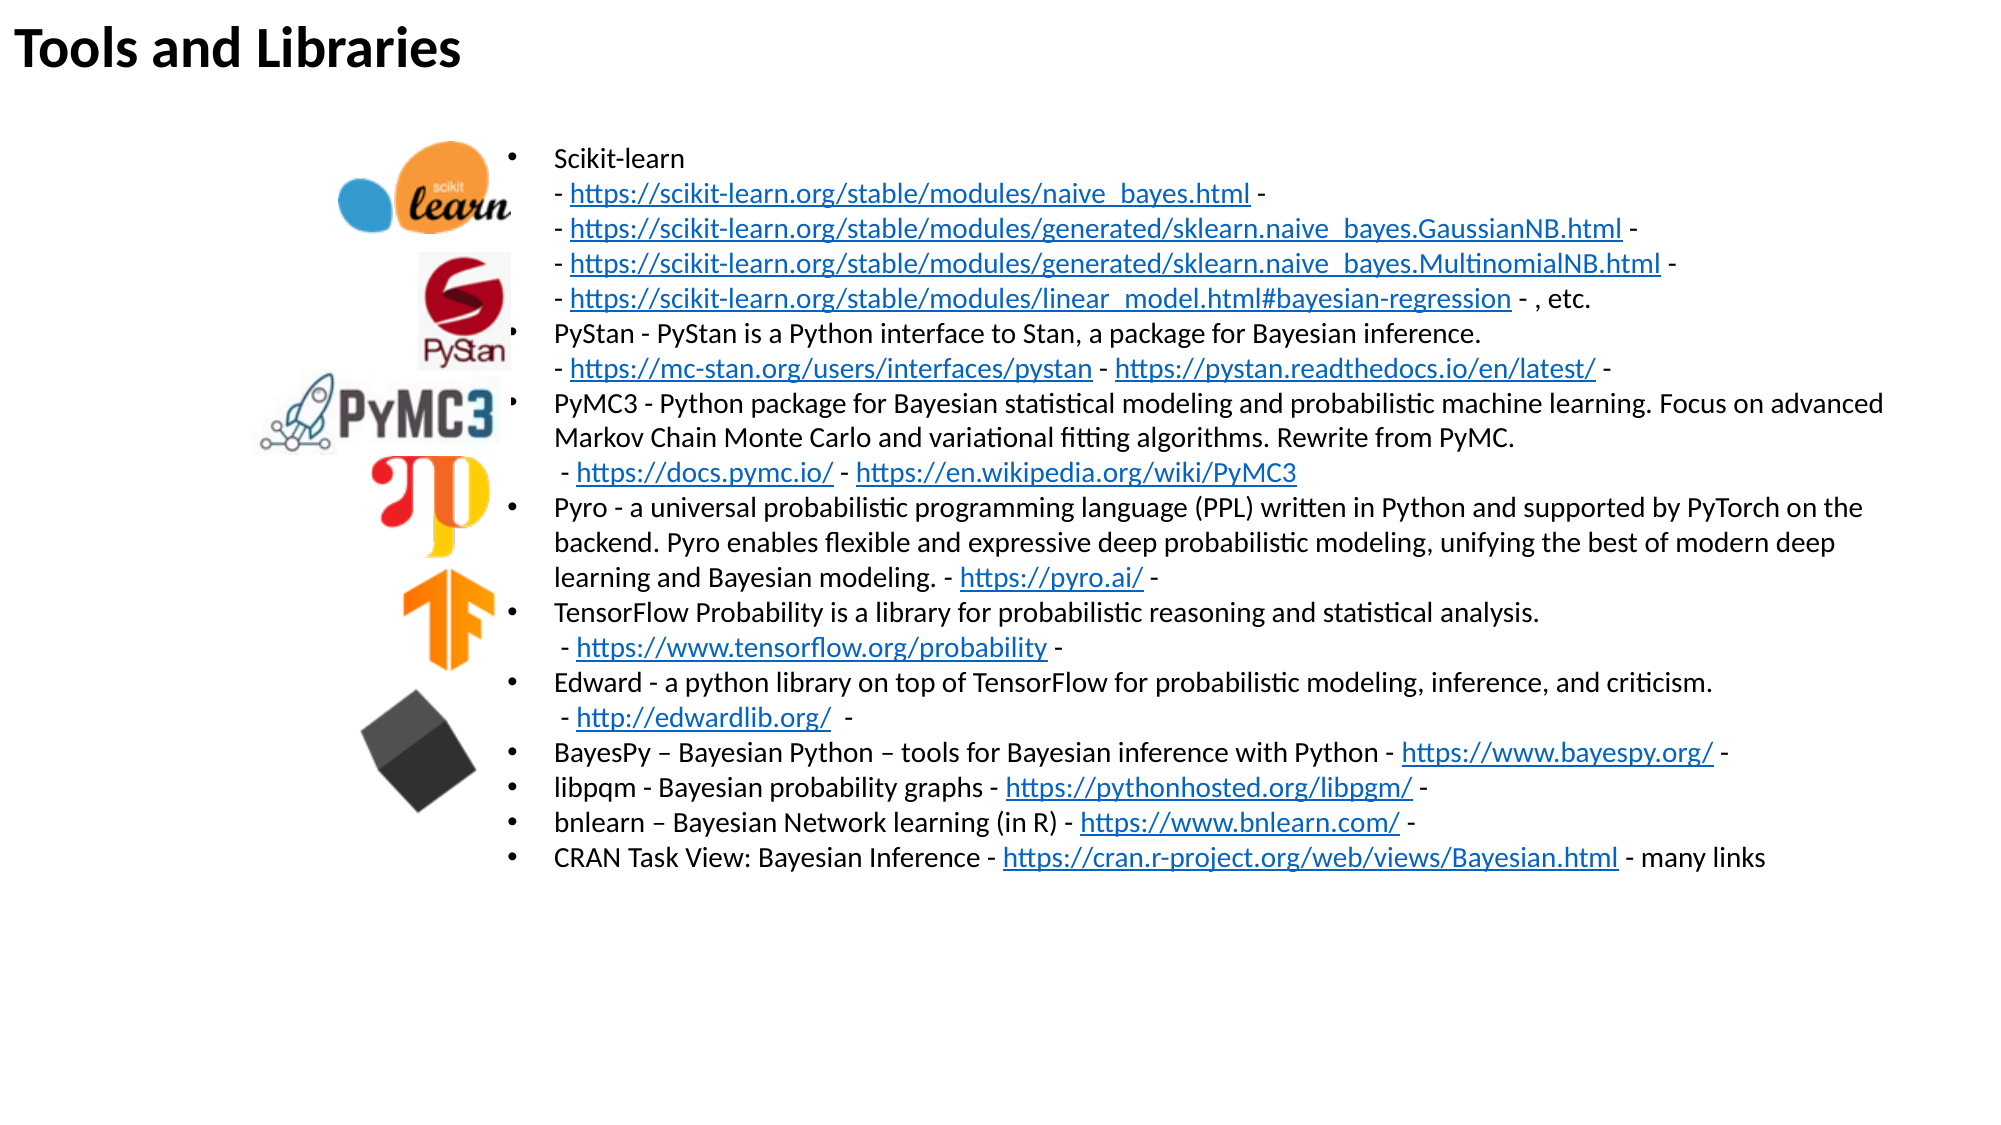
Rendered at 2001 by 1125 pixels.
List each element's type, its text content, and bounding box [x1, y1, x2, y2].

picture [338, 140, 511, 235]
text_box Scikit-learn - https://scikit-learn.org/stable/modules/naive_bayes.html - - https://scikit-learn.org/stable/modules/generated/sklearn.naive_bayes.GaussianNB.html - - https://scikit-learn.org/stable/modules/generated/sklearn.naive_bayes.MultinomialNB.html - - https://scikit-learn.org/stable/modules/linear_model.html#bayesian-regression - , etc. PyStan - PyStan is a Python interface to Stan, a package for Bayesian inference. - https://mc-stan.org/users/interfaces/pystan - https://pystan.readthedocs.io/en/latest/ - PyMC3 - Python package for Bayesian statistical modeling and probabilistic machine learning. Focus on advanced Markov Chain Monte Carlo and variational fitting algorithms. Rewrite from PyMC. - https://docs.pymc.io/ - https://en.wikipedia.org/wiki/PyMC3 Pyro - a universal probabilistic programming language (PPL) written in Python and supported by PyTorch on the backend. Pyro enables flexible and expressive deep probabilistic modeling, unifying the best of modern deep learning and Bayesian modeling. - https://pyro.ai/ - TensorFlow Probability is a library for probabilistic reasoning and statistical analysis. - https://www.tensorflow.org/probability - Edward - a python library on top of TensorFlow for probabilistic modeling, inference, and criticism. - http://edwardlib.org/ - BayesPy – Bayesian Python – tools for Bayesian inference with Python - https://www.bayespy.org/ - libpqm - Bayesian probability graphs - https://pythonhosted.org/libpgm/ - bnlearn – Bayesian Network learning (in R) - https://www.bnlearn.com/ - CRAN Task View: Bayesian Inference - https://cran.r-project.org/web/views/Bayesian.html - many links [492, 131, 1948, 881]
text_box [975, 533, 1025, 584]
picture [401, 567, 498, 675]
picture [251, 252, 512, 559]
picture [350, 683, 488, 820]
text_box Tools and Libraries [0, 1, 556, 87]
